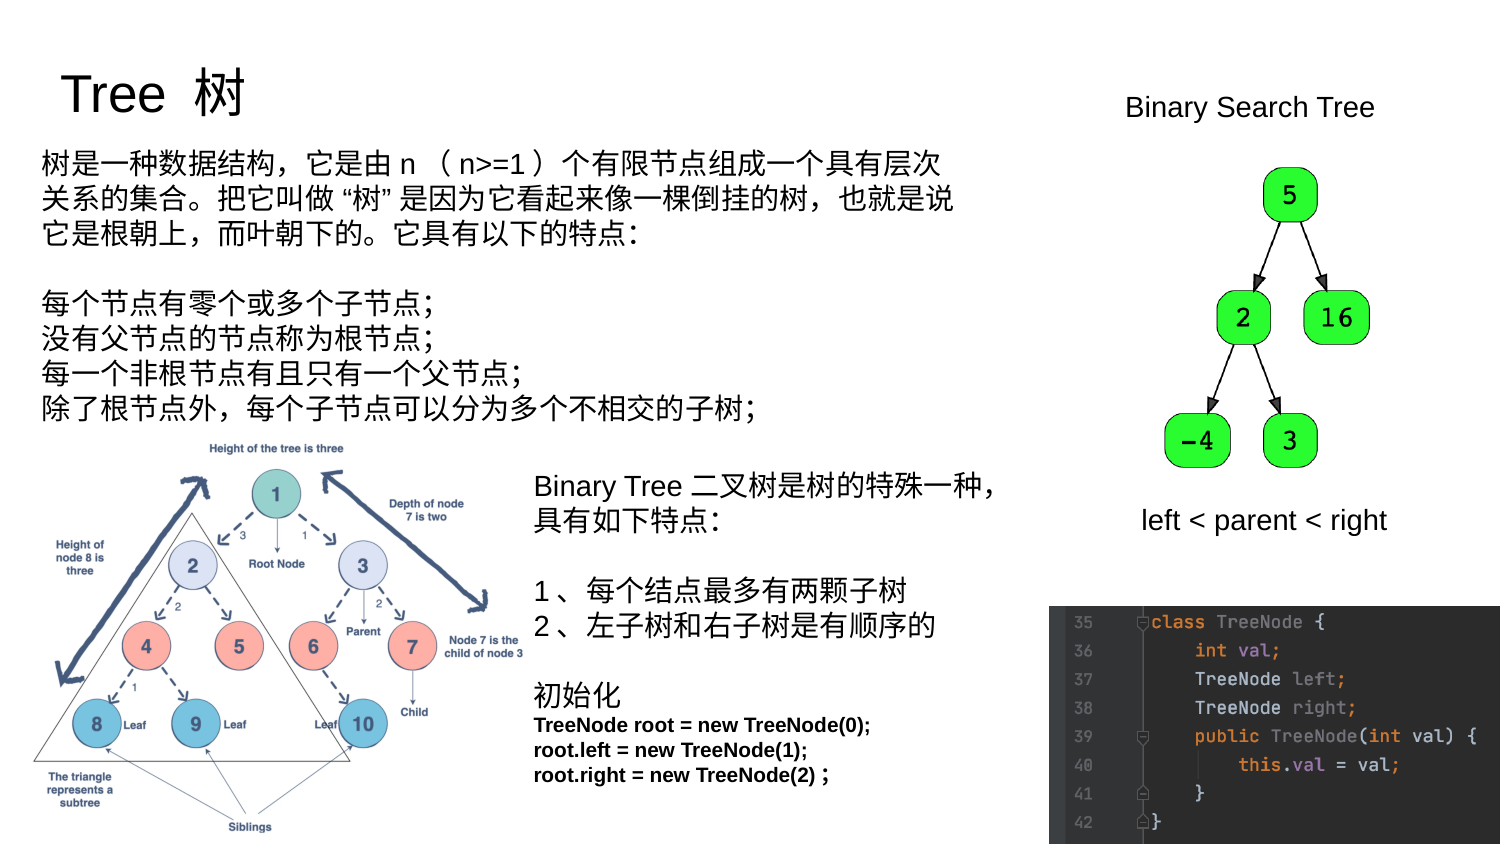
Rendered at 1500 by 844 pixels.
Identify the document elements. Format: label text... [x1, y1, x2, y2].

text_box Binary Search Tree [1110, 72, 1480, 138]
picture [1049, 606, 1500, 844]
text_box left < parent < right [1126, 486, 1443, 552]
title Tree 树 [44, 44, 1443, 139]
text_box Binary Tree二叉树是树的特殊一种，具有如下特点： 1、每个结点最多有两颗子树 2、左子树和右子树是有顺序的 初始化 TreeNode root = new TreeNode(0); root.left = new TreeNode(1); root.right = new TreeNode(2)； [542, 452, 1050, 837]
text_box 树是一种数据结构，它是由n（n>=1）个有限节点组成一个具有层次关系的集合。把它叫做 “树” 是因为它看起来像一棵倒挂的树，也就是说它是根朝上，而叶朝下的。它具有以下的特点： 每个节点有零个或多个子节点； 没有父节点的节点称为根节点； 每一个非根节点有且只有一个父节点； 除了根节点外，每个子节点可以分为多个不相交的子树； [26, 130, 985, 441]
picture [1135, 152, 1383, 488]
picture [0, 432, 538, 844]
